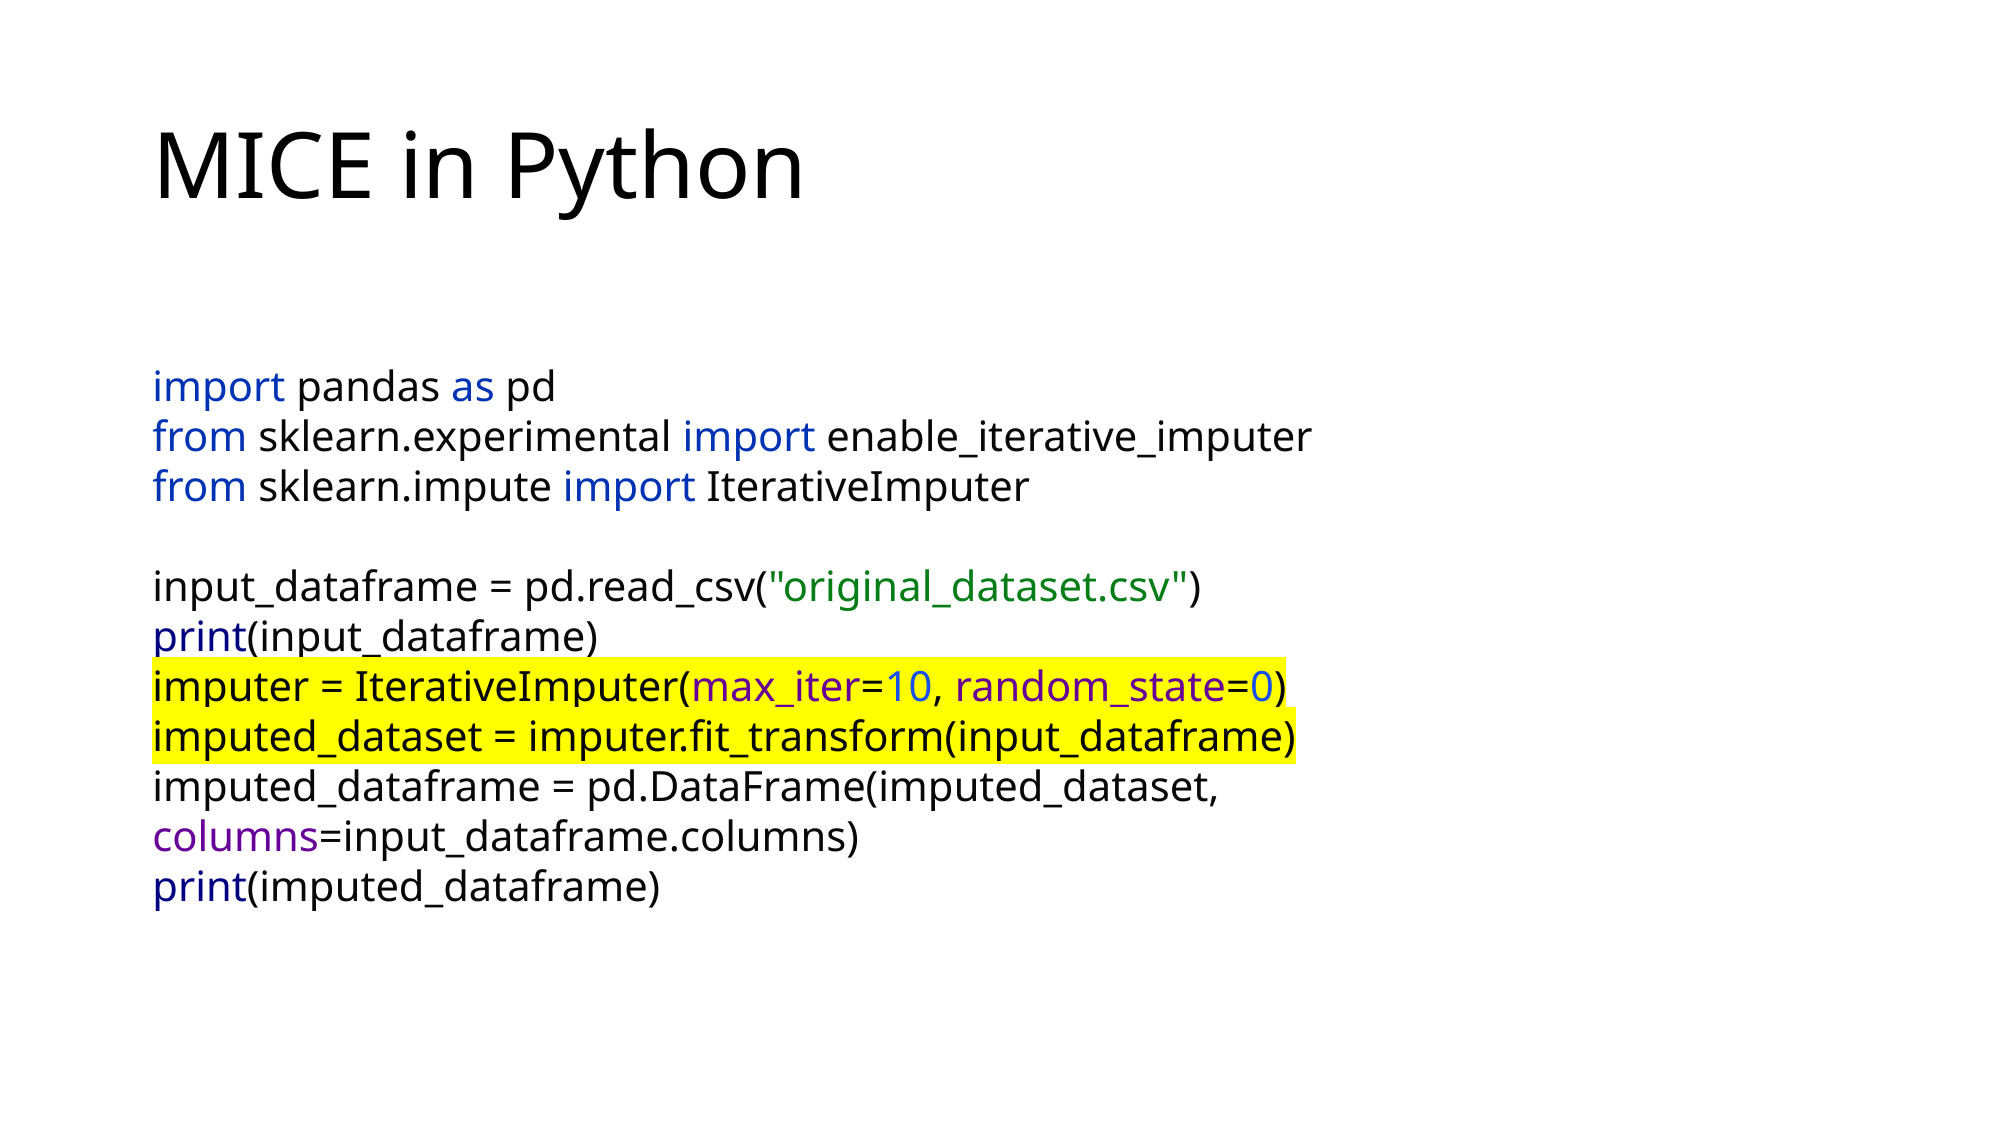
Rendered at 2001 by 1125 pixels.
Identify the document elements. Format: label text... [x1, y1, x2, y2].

title MICE in Python [137, 59, 1863, 278]
list import pandas as pd from sklearn.experimental import enable_iterative_imputer from sklearn.impute import IterativeImputer input_dataframe = pd.read_csv("original_dataset.csv") print(input_dataframe) imputer = IterativeImputer(max_iter=10, random_state=0) imputed_dataset = imputer.fit_transform(input_dataframe) imputed_dataframe = pd.DataFrame(imputed_dataset, columns=input_dataframe.columns) print(imputed_dataframe) [137, 308, 1740, 961]
